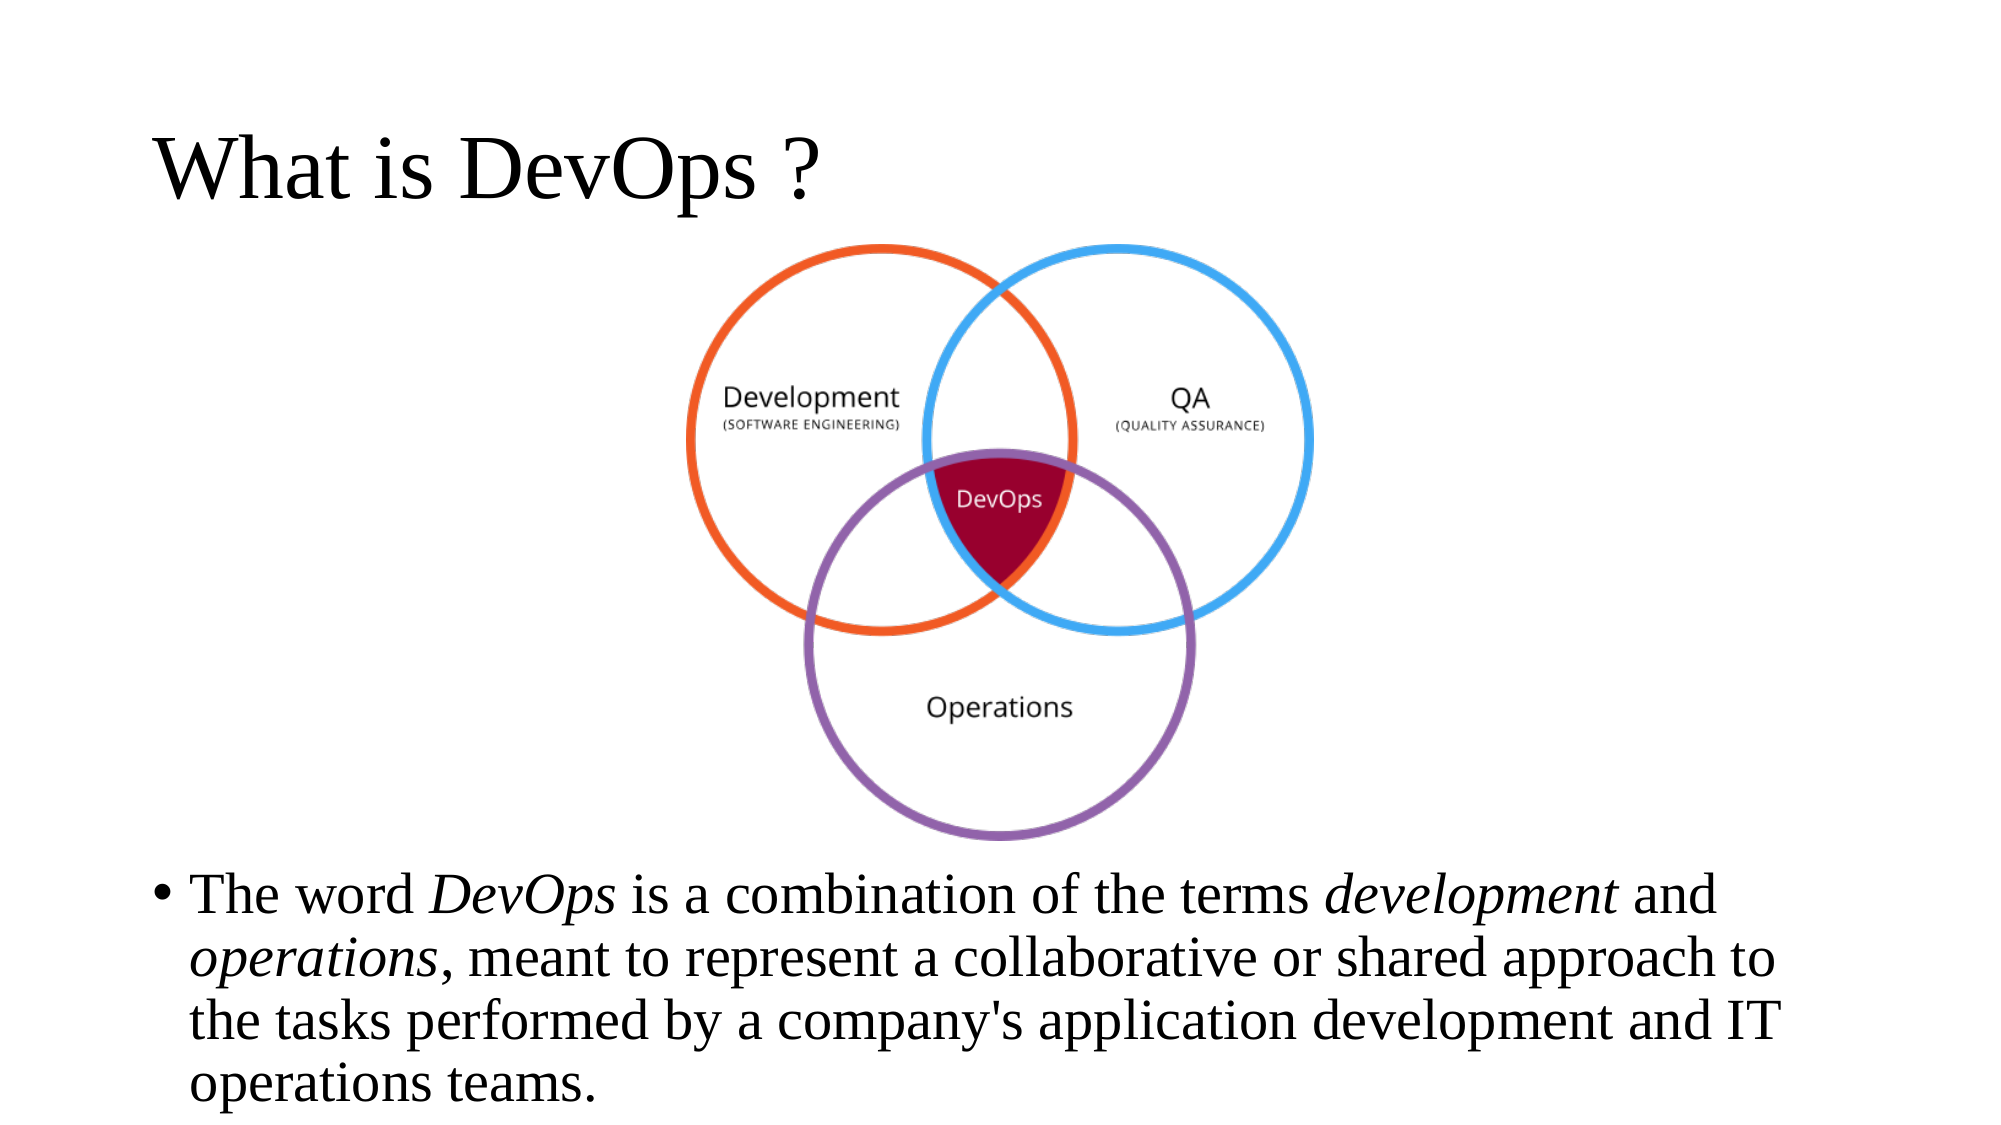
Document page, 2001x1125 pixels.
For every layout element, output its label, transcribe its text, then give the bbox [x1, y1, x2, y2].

picture [685, 244, 1315, 842]
title What is DevOps ? [137, 59, 1863, 278]
list The word DevOps is a combination of the terms development and operations, meant to represent a collaborative or shared approach to the tasks performed by a company's application development and IT operations teams. [137, 855, 1863, 1125]
